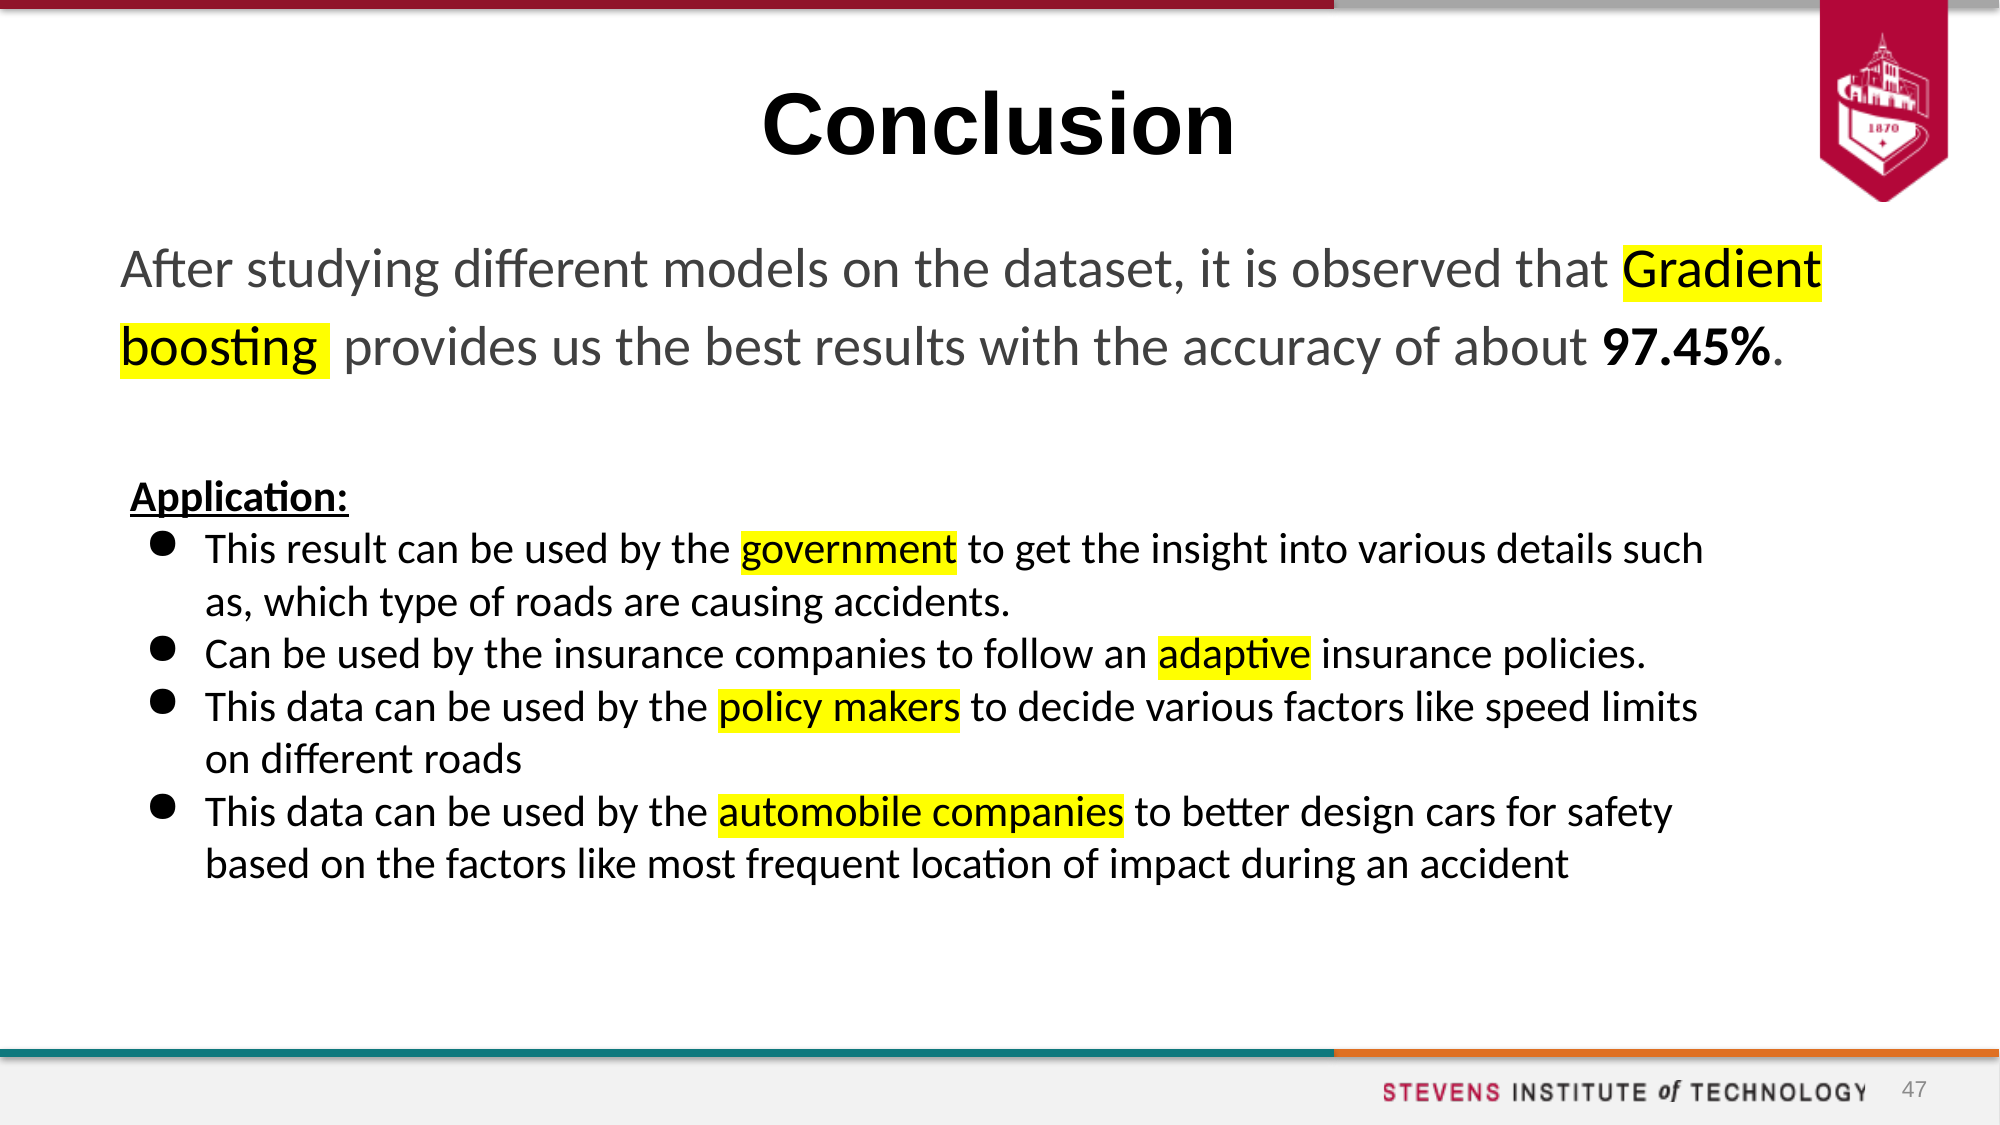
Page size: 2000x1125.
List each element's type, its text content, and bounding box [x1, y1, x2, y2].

text_box Application: This result can be used by the government to get the insight into various details such as, which type of roads are causing accidents. Can be used by the insurance companies to follow an adaptive insurance policies. This data can be used by the policy makers to decide various factors like speed limits on different roads This data can be used by the automobile companies to better design cars for safety based on the factors like most frequent location of impact during an accident [114, 452, 1720, 1035]
title Conclusion [0, 59, 2000, 148]
title After studying different models on the dataset, it is observed that Gradient boosting provides us the best results with the accuracy of about 97.45%. [105, 213, 1863, 387]
slide_number 47 [1862, 1057, 1967, 1118]
